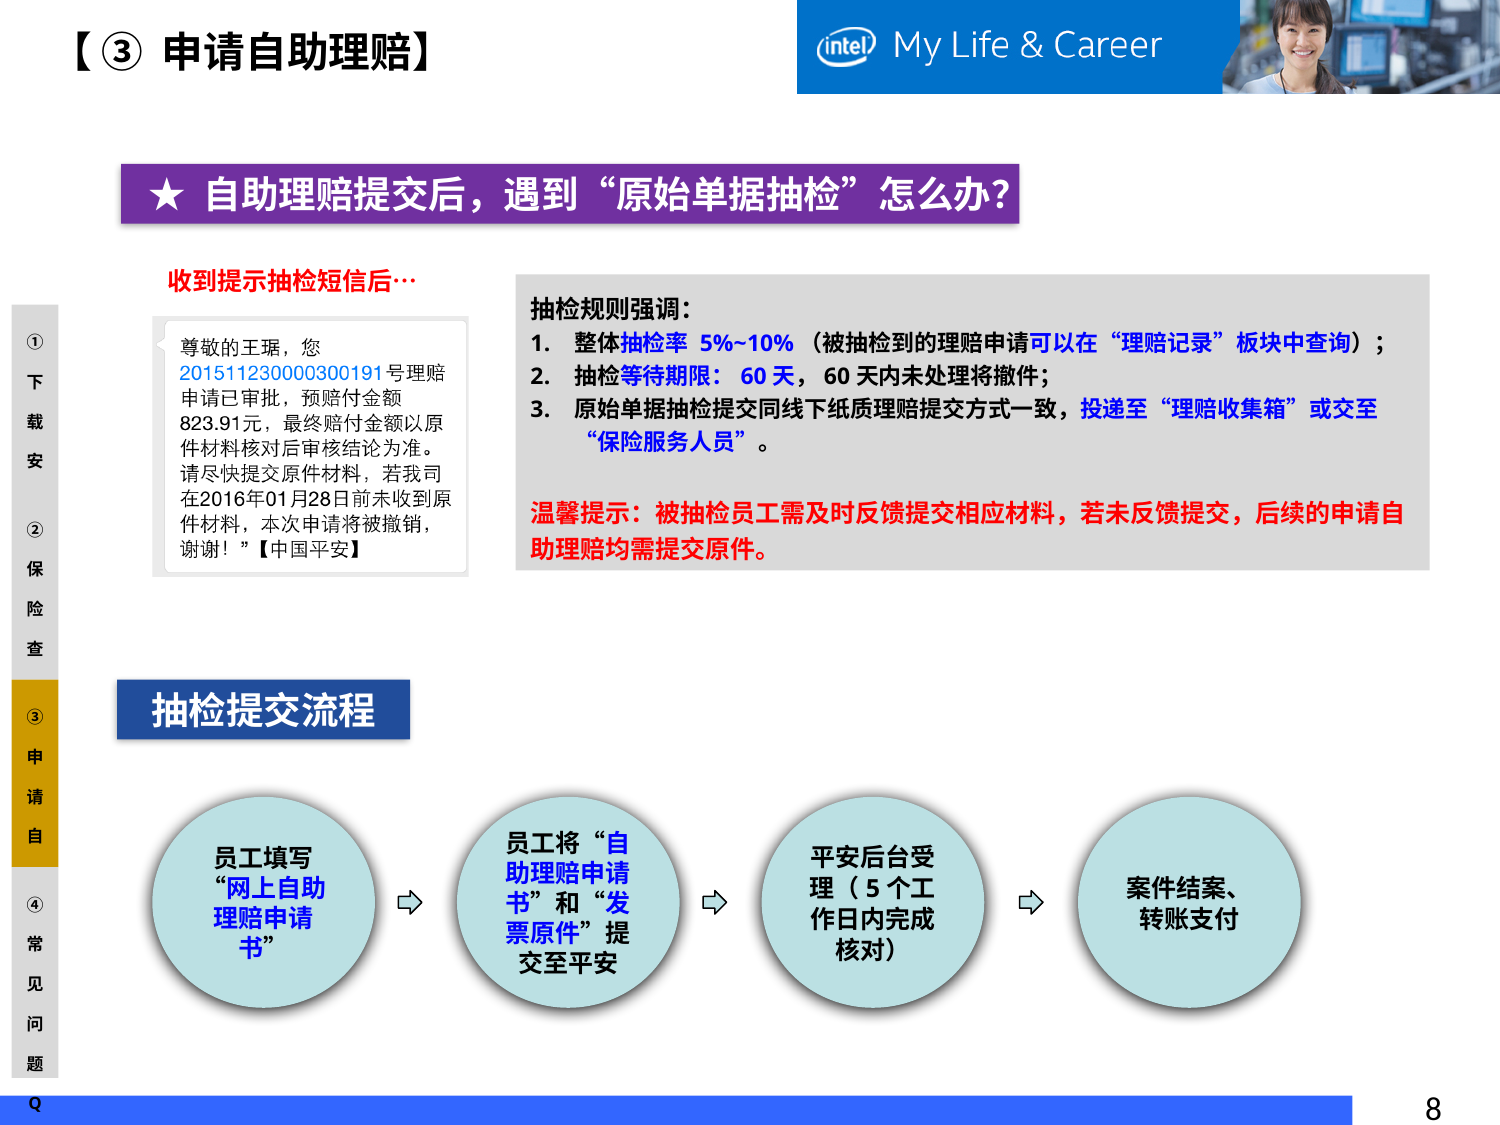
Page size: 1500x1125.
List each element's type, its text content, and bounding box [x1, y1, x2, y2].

text_box [0, 1093, 1354, 1125]
text_box 员工填写“网上自助理赔申请书” [152, 796, 375, 1008]
text_box 员工将“自助理赔申请书”和“发票原件”提交至平安 [456, 796, 680, 1008]
text_box [703, 890, 727, 915]
picture [796, 0, 1500, 94]
text_box 8 [1410, 1079, 1471, 1125]
text_box [398, 890, 422, 915]
picture [152, 316, 469, 577]
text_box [11, 304, 59, 1079]
text_box 抽检规则强调： 整体抽检率 5%~10%（被抽检到的理赔申请可以在“理赔记录”板块中查询）； 抽检等待期限：60天，60天内未处理将撤件； 原始单据抽检提交同线下纸质理赔提交方式一致，投递至“理赔收集箱”或交至“保险服务人员”。 温馨提示：被抽检员工需及时反馈提交相应材料，若未反馈提交，后续的申请自助理赔均需提交原件。 [515, 274, 1430, 571]
text_box [1019, 890, 1043, 915]
text_box 收到提示抽检短信后… [152, 257, 507, 303]
text_box ★ 自助理赔提交后，遇到“原始单据抽检”怎么办？ [121, 163, 1020, 224]
text_box 案件结案、转账支付 [1078, 796, 1301, 1008]
text_box 抽检提交流程 [117, 679, 411, 740]
text_box 平安后台受理（5个工作日内完成核对） [761, 796, 985, 1008]
text_box 【 ③ 申请自助理赔】 [35, 17, 762, 83]
